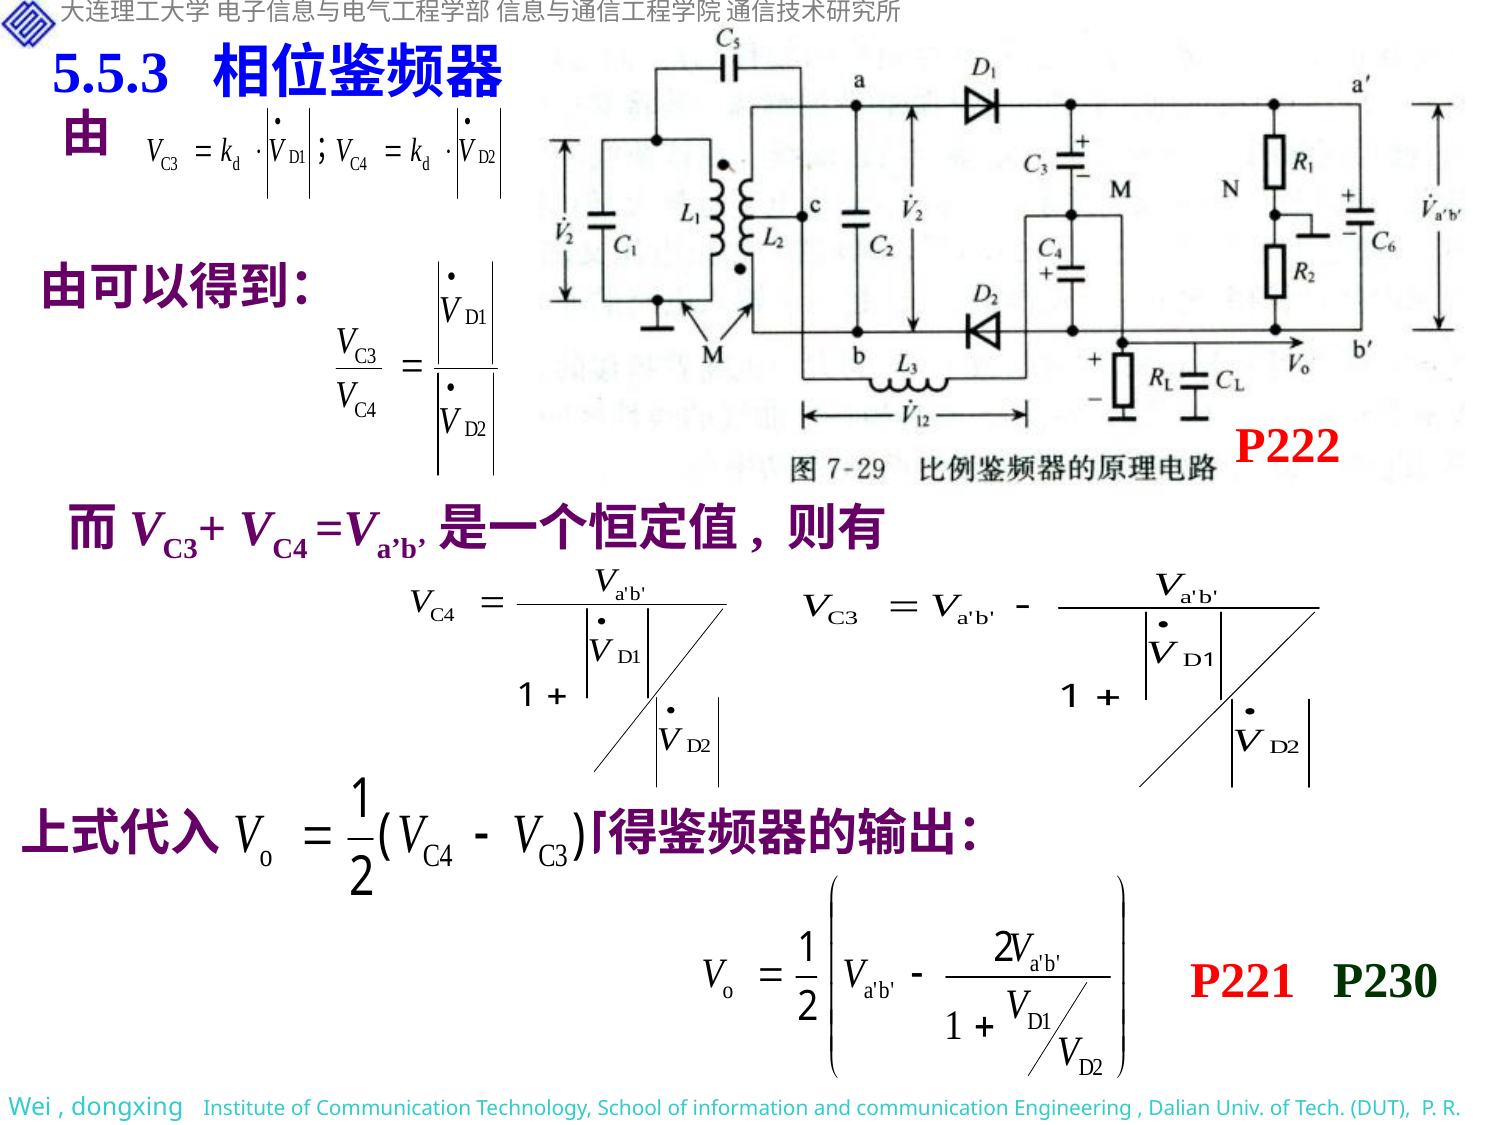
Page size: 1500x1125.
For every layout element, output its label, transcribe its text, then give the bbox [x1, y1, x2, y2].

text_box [230, 759, 595, 909]
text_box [144, 100, 507, 207]
text_box P221 P230 [1175, 941, 1500, 1014]
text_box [406, 557, 735, 794]
picture [539, 22, 1466, 496]
text_box 上式代入 可得鉴频器的输出： [5, 792, 225, 868]
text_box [797, 561, 1329, 794]
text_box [698, 865, 1136, 1090]
title 5.5.3 相位鉴频器 [37, 37, 534, 100]
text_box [330, 254, 506, 483]
text_box 而VC3+ VC4 =Va’b’是一个恒定值, 则有 [17, 488, 1383, 563]
picture [0, 0, 59, 49]
text_box 上式代入 可得鉴频器的输出： [598, 792, 1272, 868]
text_box 由 [46, 93, 160, 169]
text_box 由可以得到： [24, 247, 368, 323]
